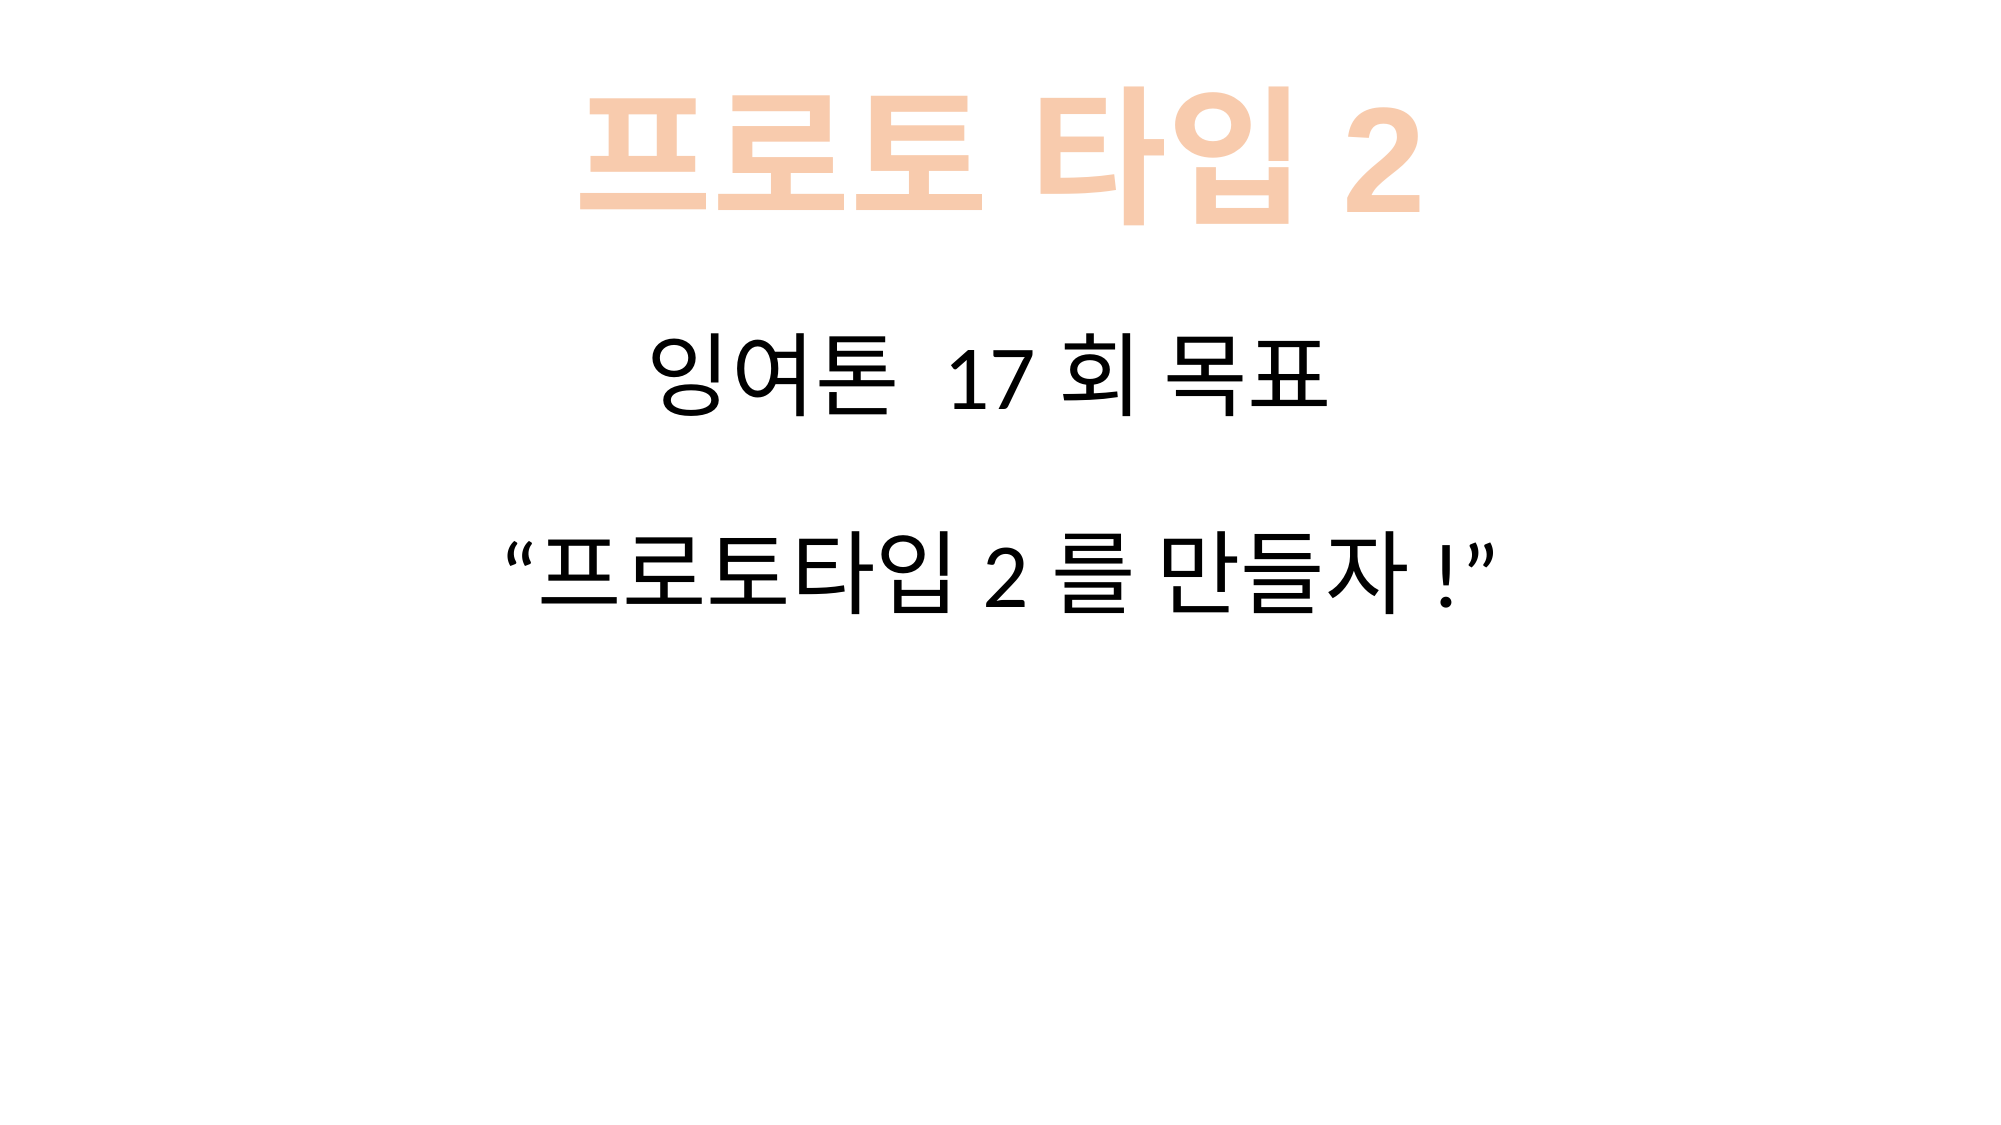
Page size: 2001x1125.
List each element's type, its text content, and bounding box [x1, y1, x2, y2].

text_box 프로토 타입2 [559, 54, 1441, 250]
title 잉여톤 17회 목표 “프로토타입2를 만들자!” [151, 283, 1849, 675]
